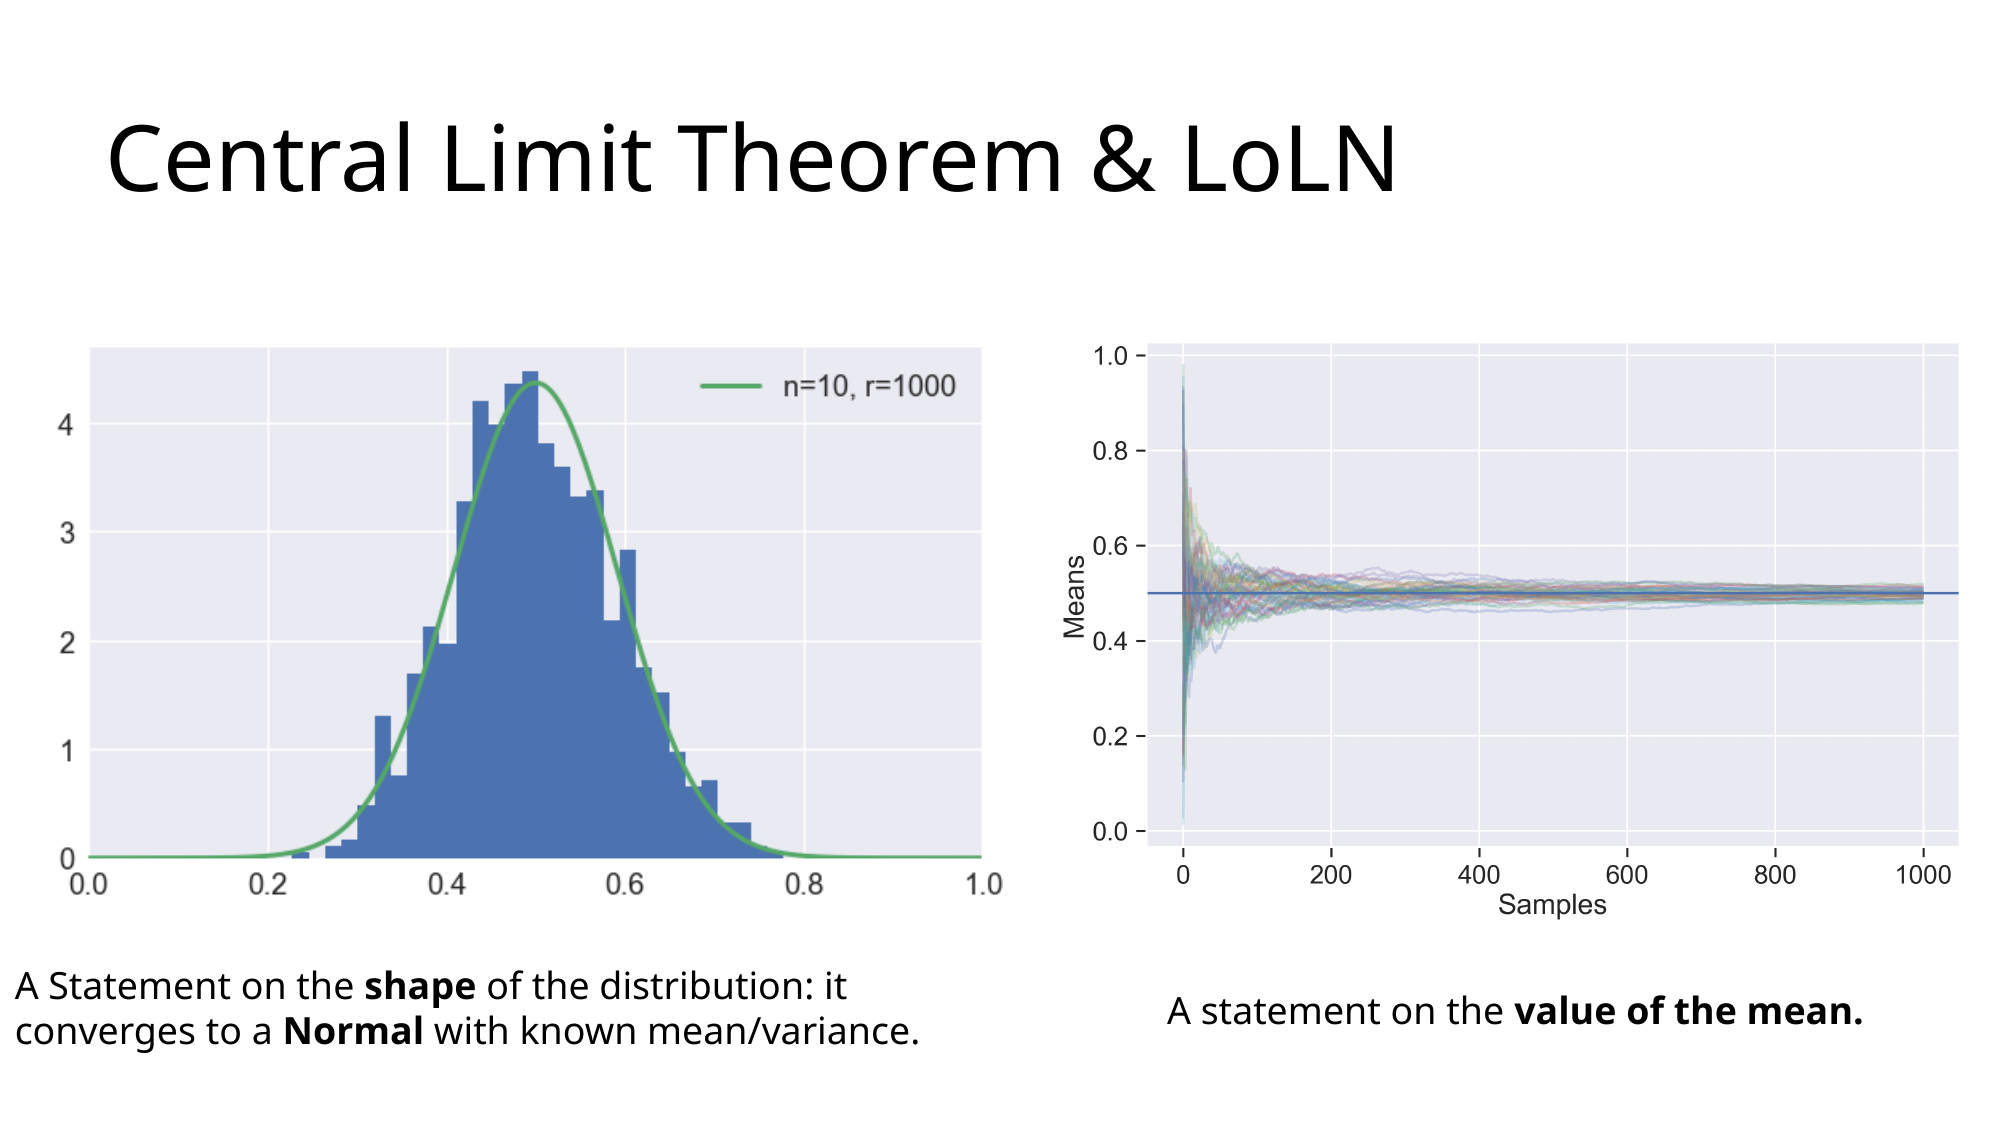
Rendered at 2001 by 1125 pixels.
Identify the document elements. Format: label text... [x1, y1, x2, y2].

text_box A statement on the value of the mean. [1152, 979, 1880, 1039]
picture [47, 337, 1014, 912]
title Central Limit Theorem & LoLN [90, 52, 1863, 271]
text_box A Statement on the shape of the distribution: it converges to a Normal with known mean/variance. [0, 954, 1032, 1060]
picture [1031, 301, 2000, 948]
